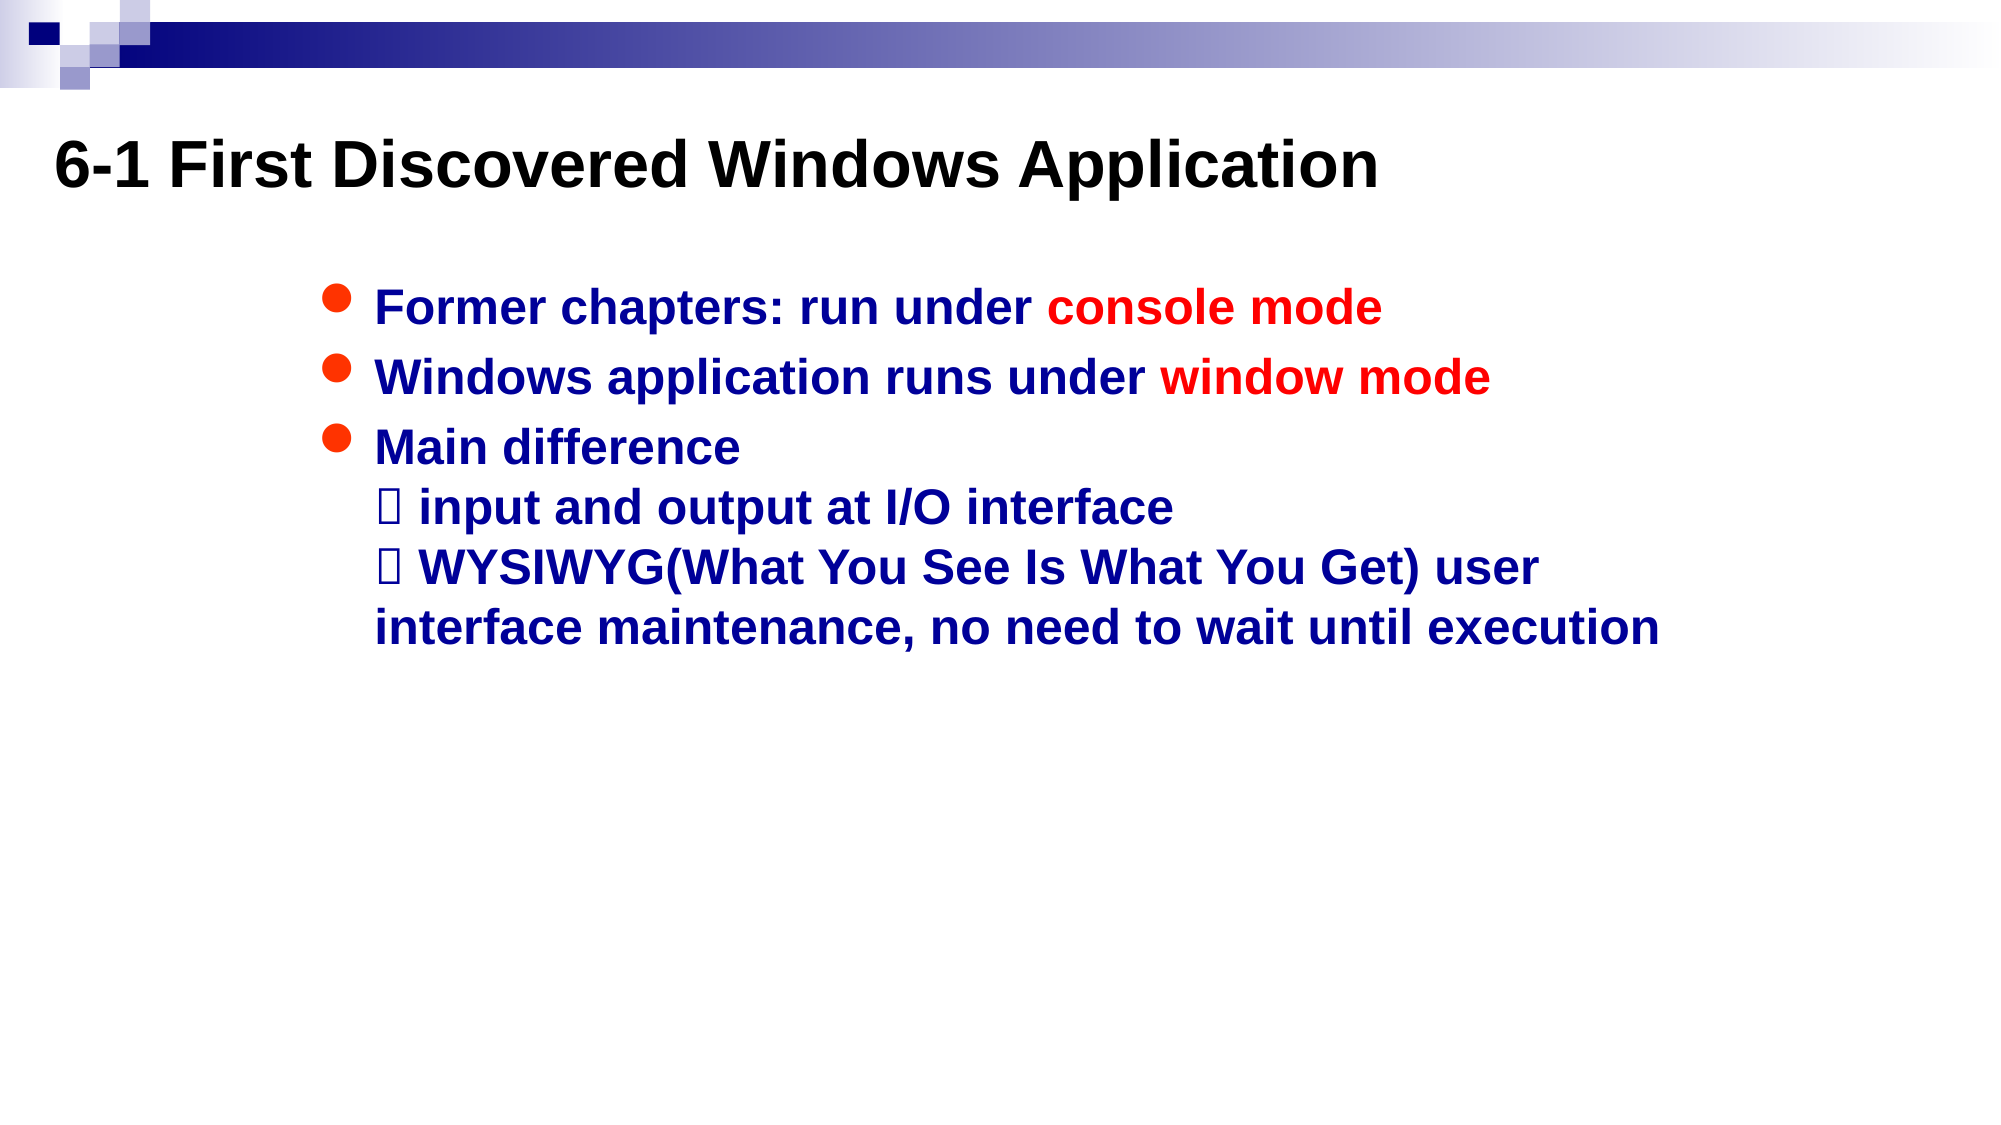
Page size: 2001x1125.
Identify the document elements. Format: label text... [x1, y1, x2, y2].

title 6-1 First Discovered Windows Application [39, 101, 1930, 220]
list Former chapters: run under console mode Windows application runs under window mode Main difference  input and output at I/O interface  WYSIWYG(What You See Is What You Get) user interface maintenance, no need to wait until execution [303, 267, 1709, 1083]
